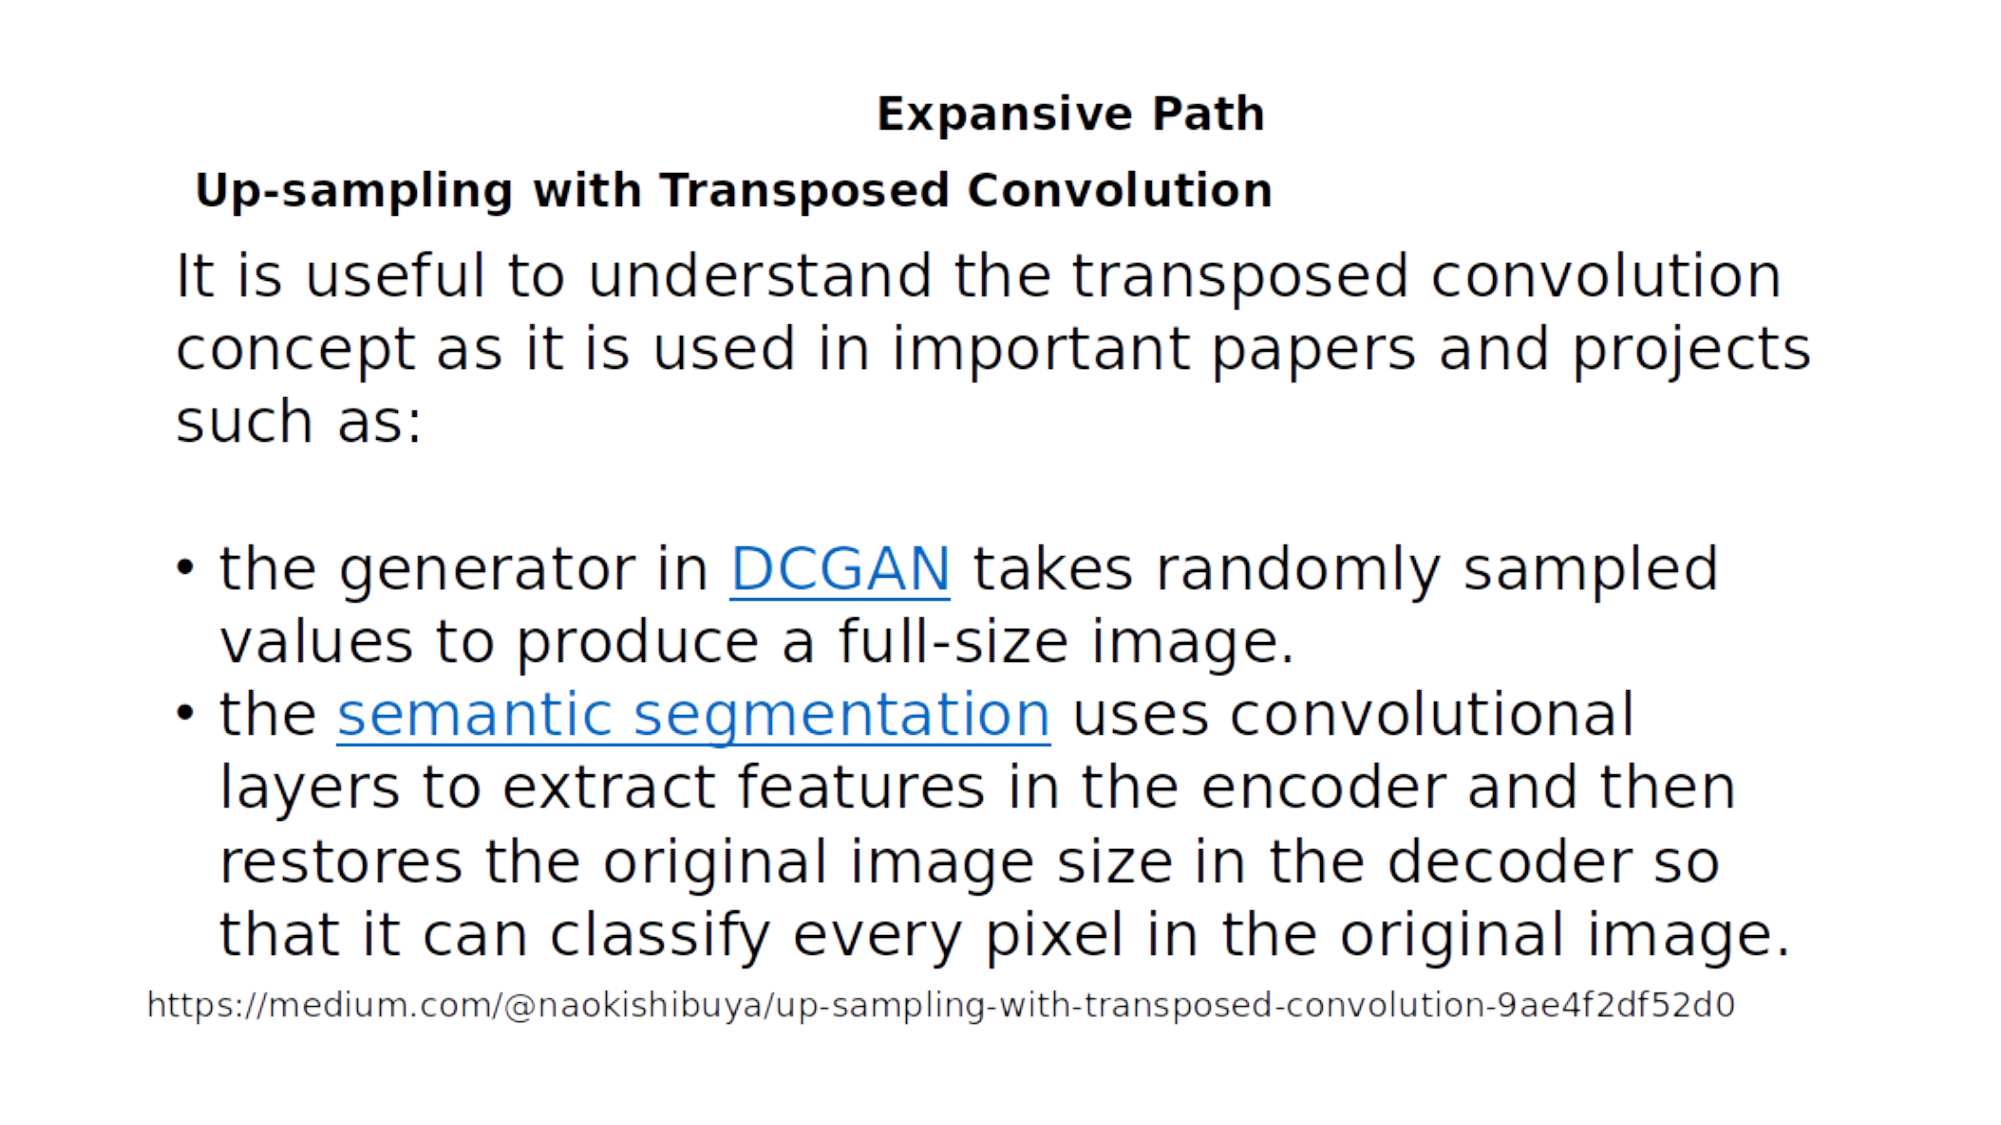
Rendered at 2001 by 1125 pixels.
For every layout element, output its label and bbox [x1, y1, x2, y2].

picture [133, 32, 1925, 1048]
